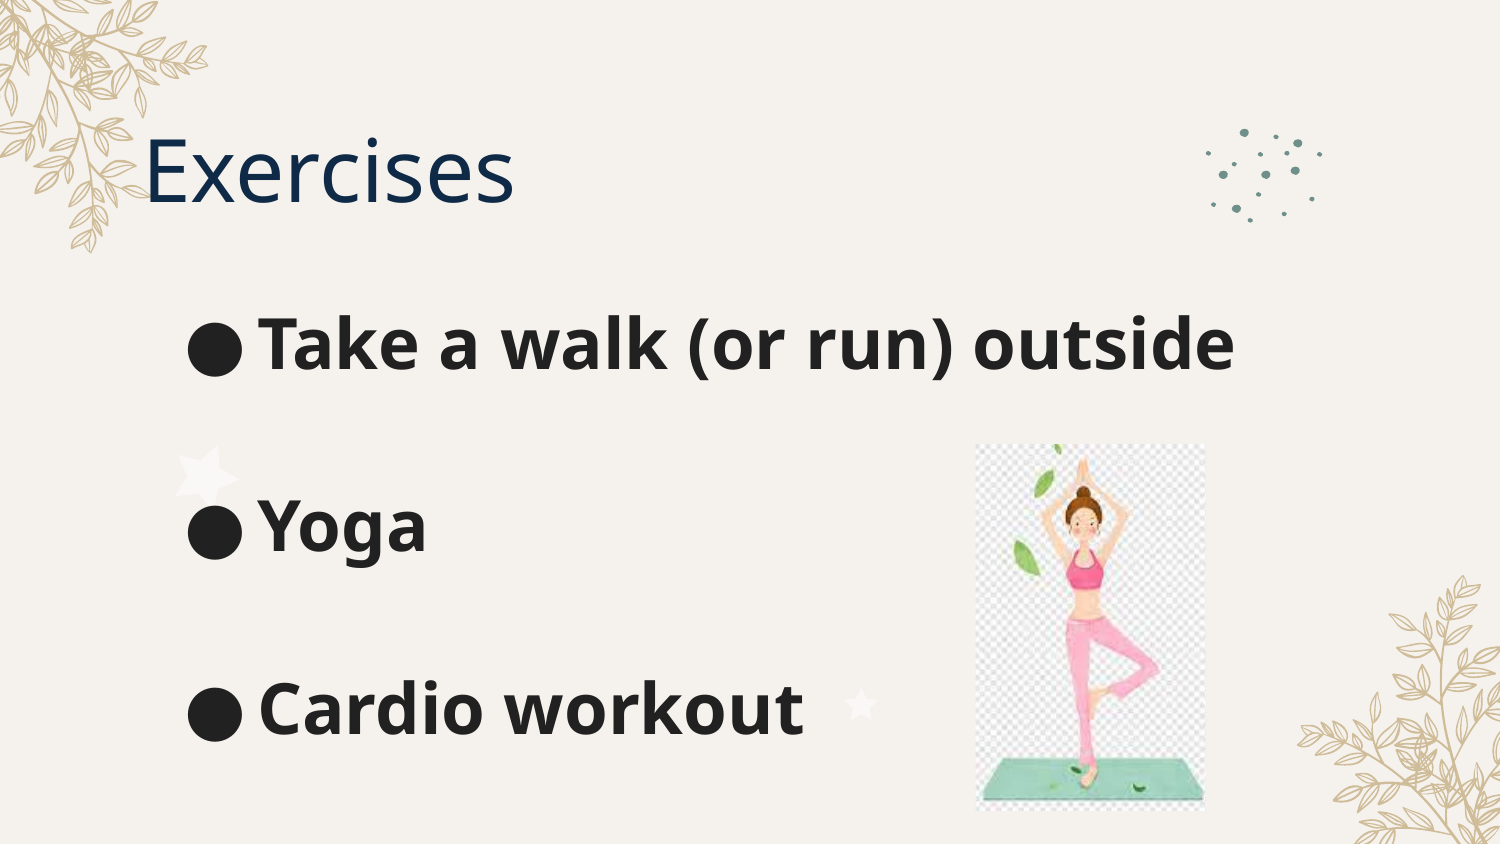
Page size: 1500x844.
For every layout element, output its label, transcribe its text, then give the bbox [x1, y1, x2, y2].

picture [975, 444, 1207, 811]
text_box [850, 715, 860, 720]
text_box Exercises [104, 100, 1371, 178]
text_box [862, 715, 872, 721]
text_box [443, 318, 1500, 395]
text_box Take a walk (or run) outside Yoga Cardio workout [167, 424, 1371, 715]
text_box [1205, 128, 1323, 223]
